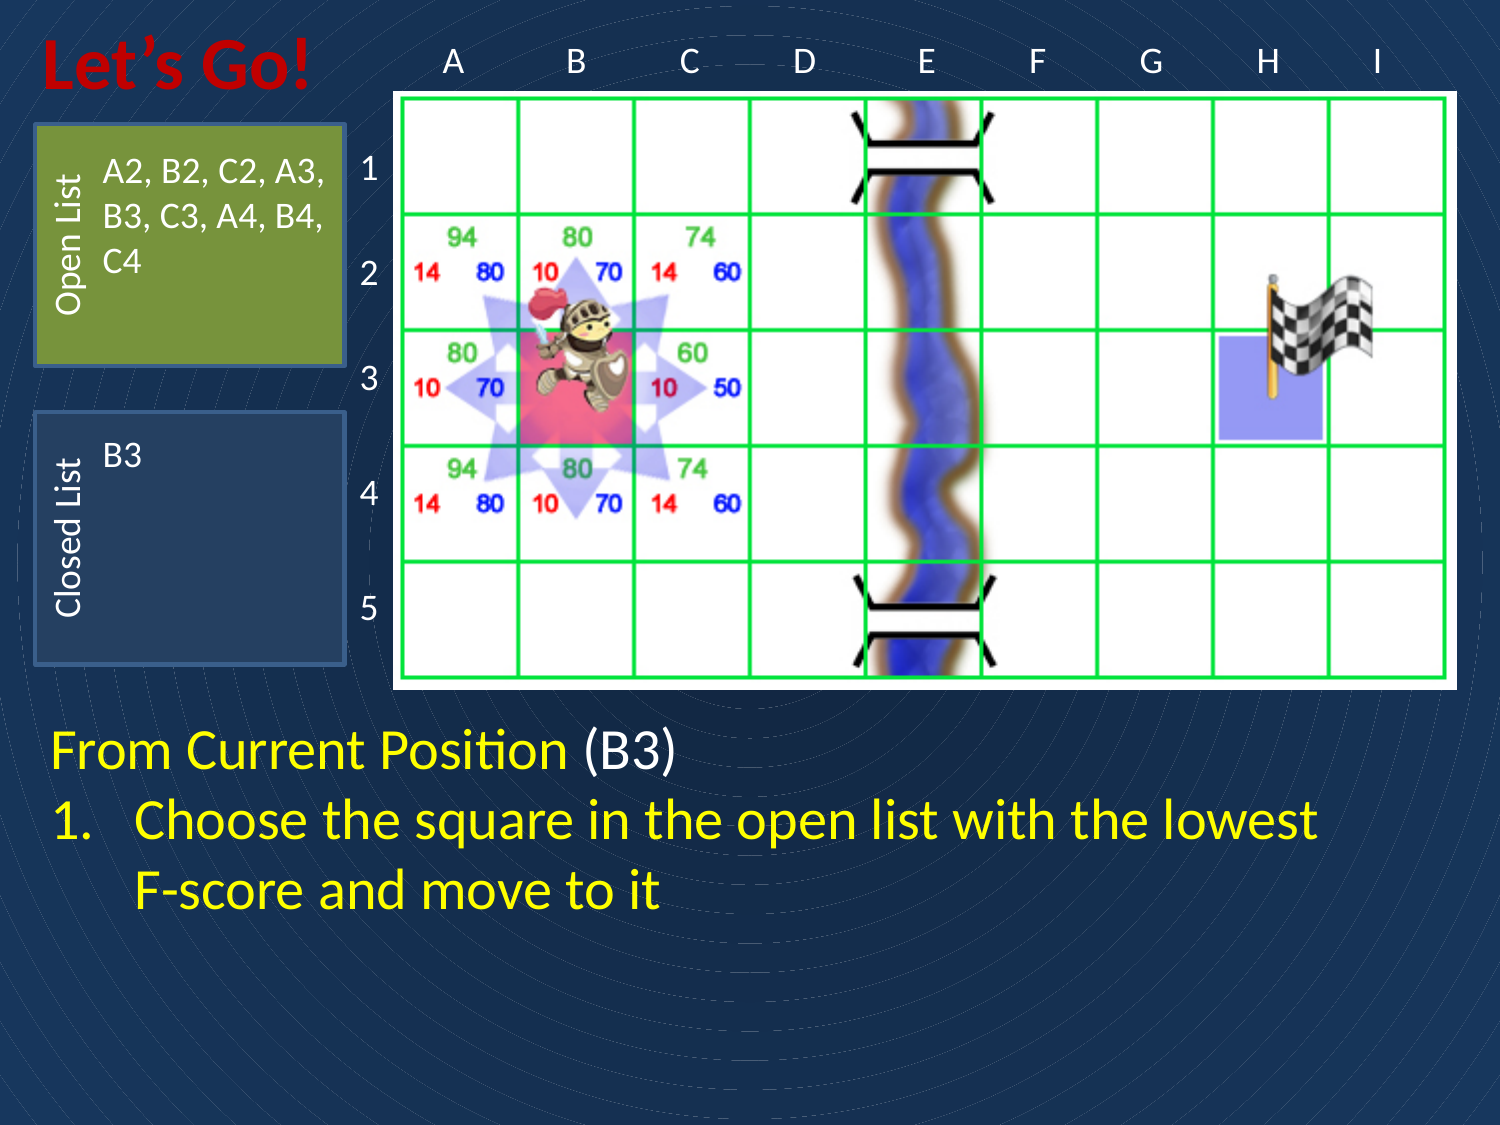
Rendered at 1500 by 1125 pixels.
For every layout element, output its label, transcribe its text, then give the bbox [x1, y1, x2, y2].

text_box From Current Position (B3) Choose the square in the open list with the lowest F-score and move to it [35, 704, 1344, 929]
text_box Let’s Go! [27, 6, 1413, 112]
text_box B3 [87, 422, 345, 483]
text_box A2, B2, C2, A3, B3, C3, A4, B4, C4 [87, 138, 345, 289]
text_box Open List [33, 122, 347, 368]
text_box Closed List [33, 410, 347, 667]
picture [393, 90, 1458, 691]
text_box A B C D E F G H I [393, 29, 1457, 89]
text_box 1 2 3 4 5 [344, 90, 392, 636]
